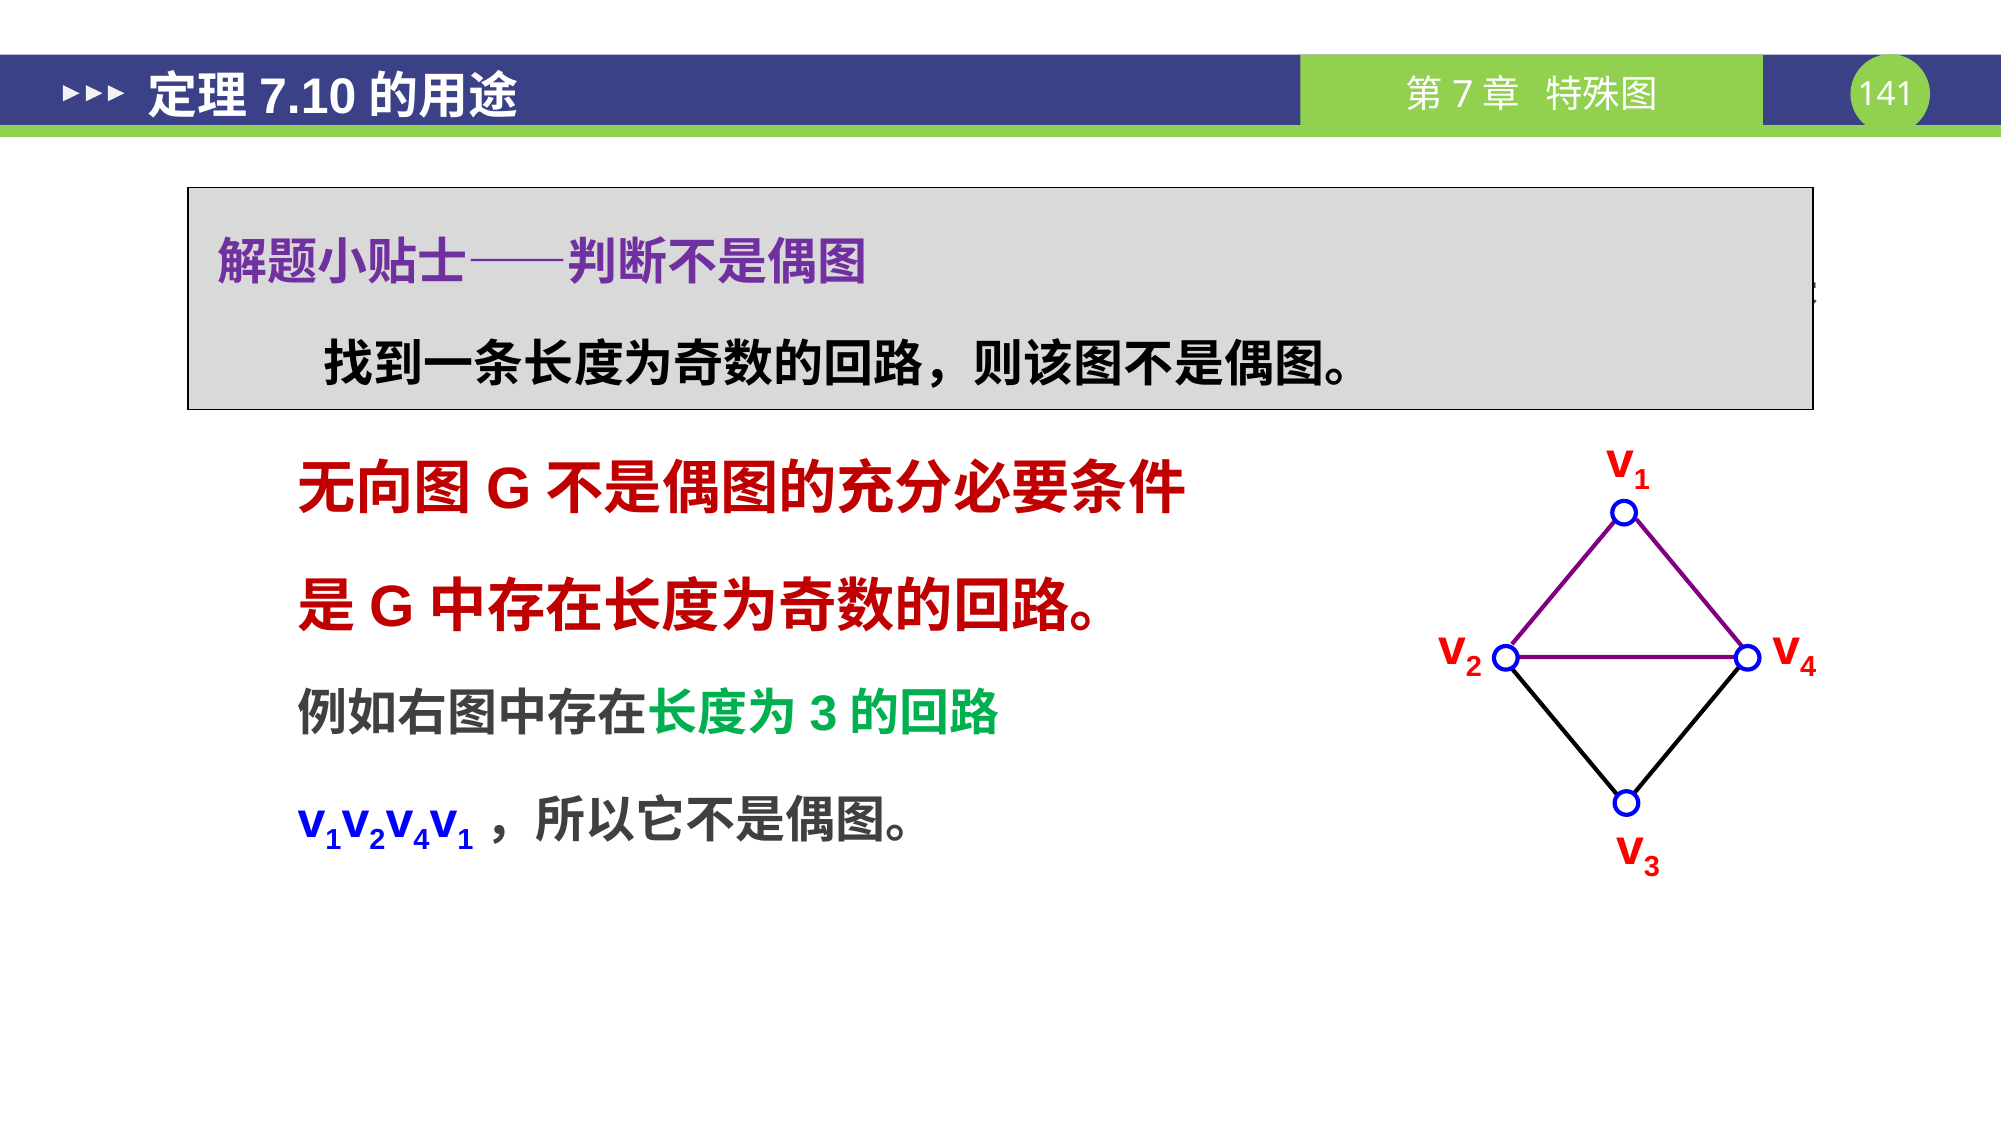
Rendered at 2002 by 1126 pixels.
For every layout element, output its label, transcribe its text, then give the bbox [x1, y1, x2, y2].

title 定理7.10的用途 [127, 57, 1003, 129]
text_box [1421, 426, 1826, 876]
list 在实际应用中，定理7.10本身使用不多，我们常使用它的逆否命题来判断一个图不是偶图： 无向图G不是偶图的充分必要条件 是G中存在长度为奇数的回路。 例如右图中存在长度为3的回路 v1v2v4v1，所以它不是偶图。 [171, 213, 1863, 913]
text_box 解题小贴士——判断不是偶图 找到一条长度为奇数的回路，则该图不是偶图。 [188, 187, 1813, 410]
